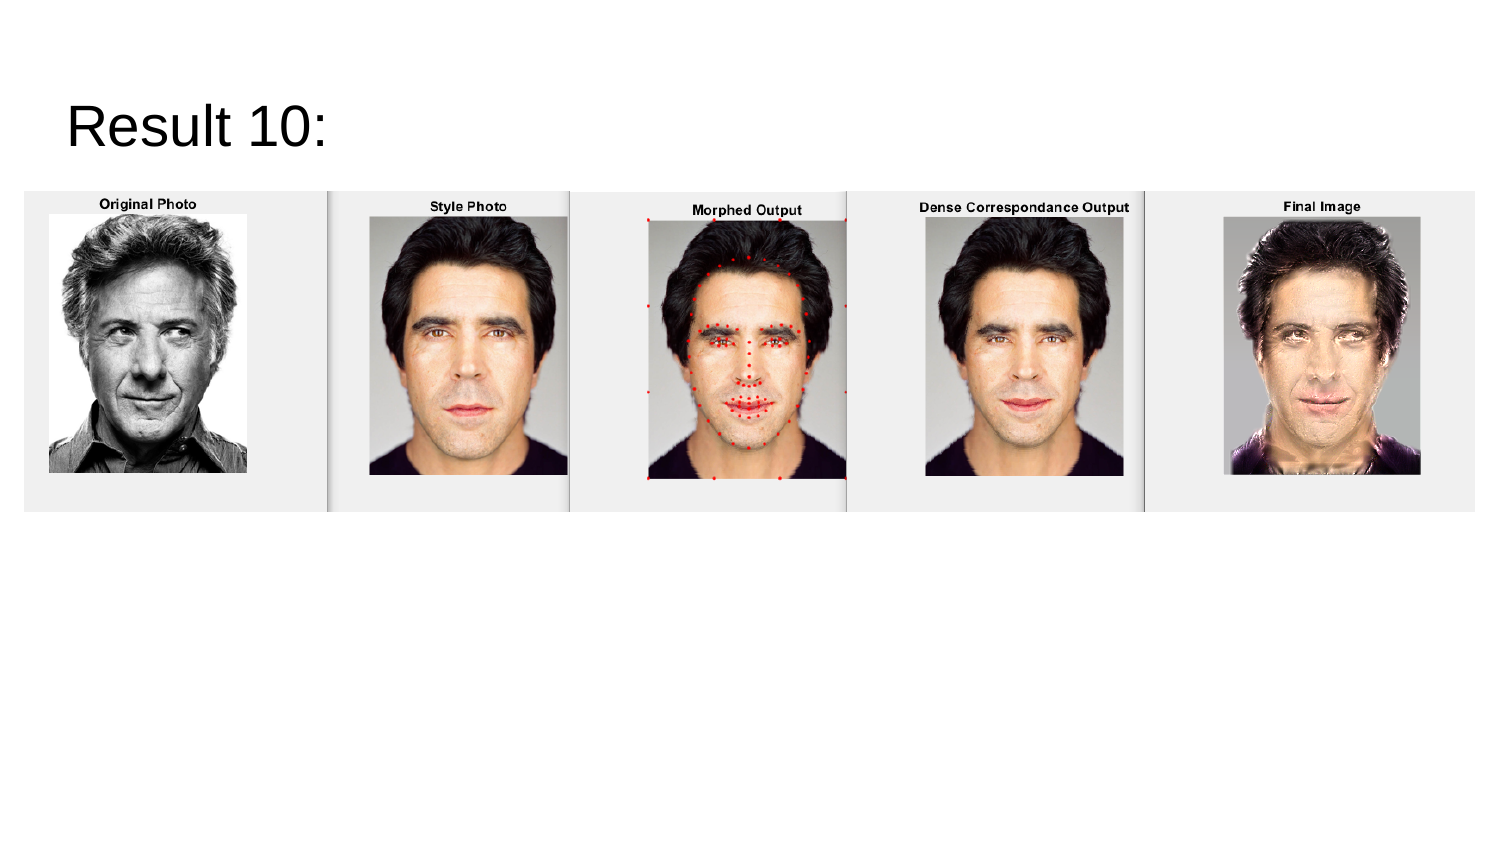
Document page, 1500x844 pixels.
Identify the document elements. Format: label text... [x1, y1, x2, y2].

picture [24, 191, 1476, 513]
title Result 10: [51, 72, 1449, 167]
